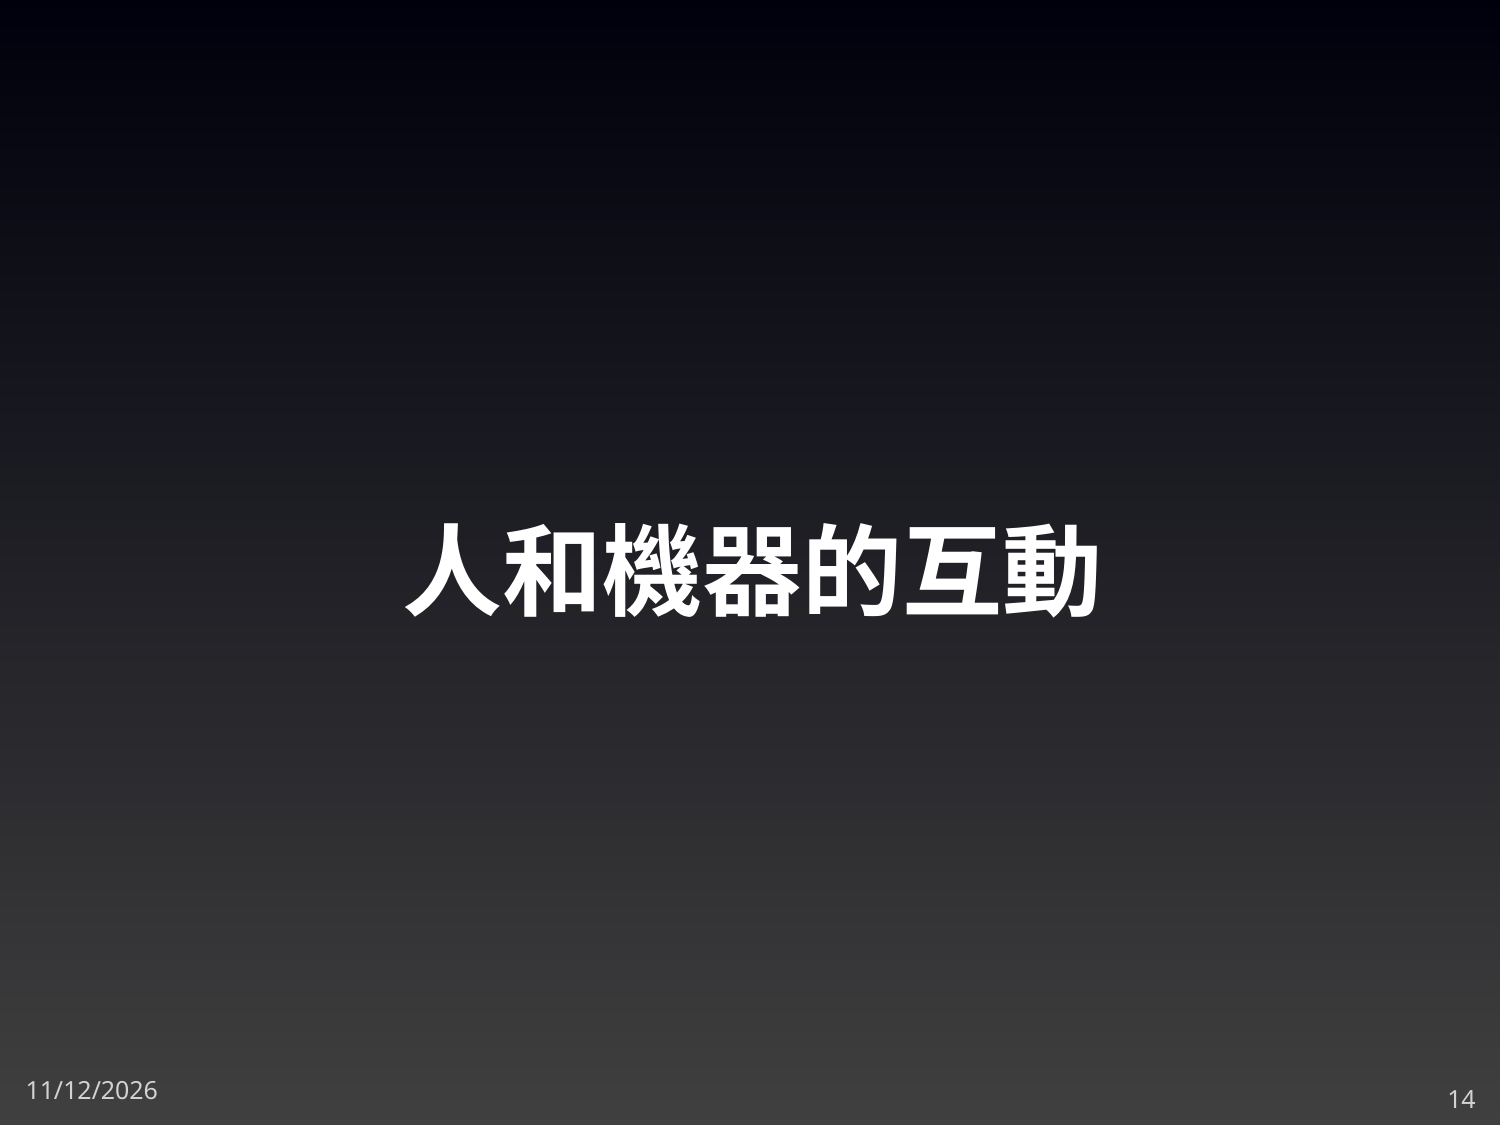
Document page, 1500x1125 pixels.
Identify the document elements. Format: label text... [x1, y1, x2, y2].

slide_number 14 [1340, 1075, 1491, 1117]
list 人和機器的互動 [387, 481, 1275, 644]
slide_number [10, 1075, 411, 1117]
